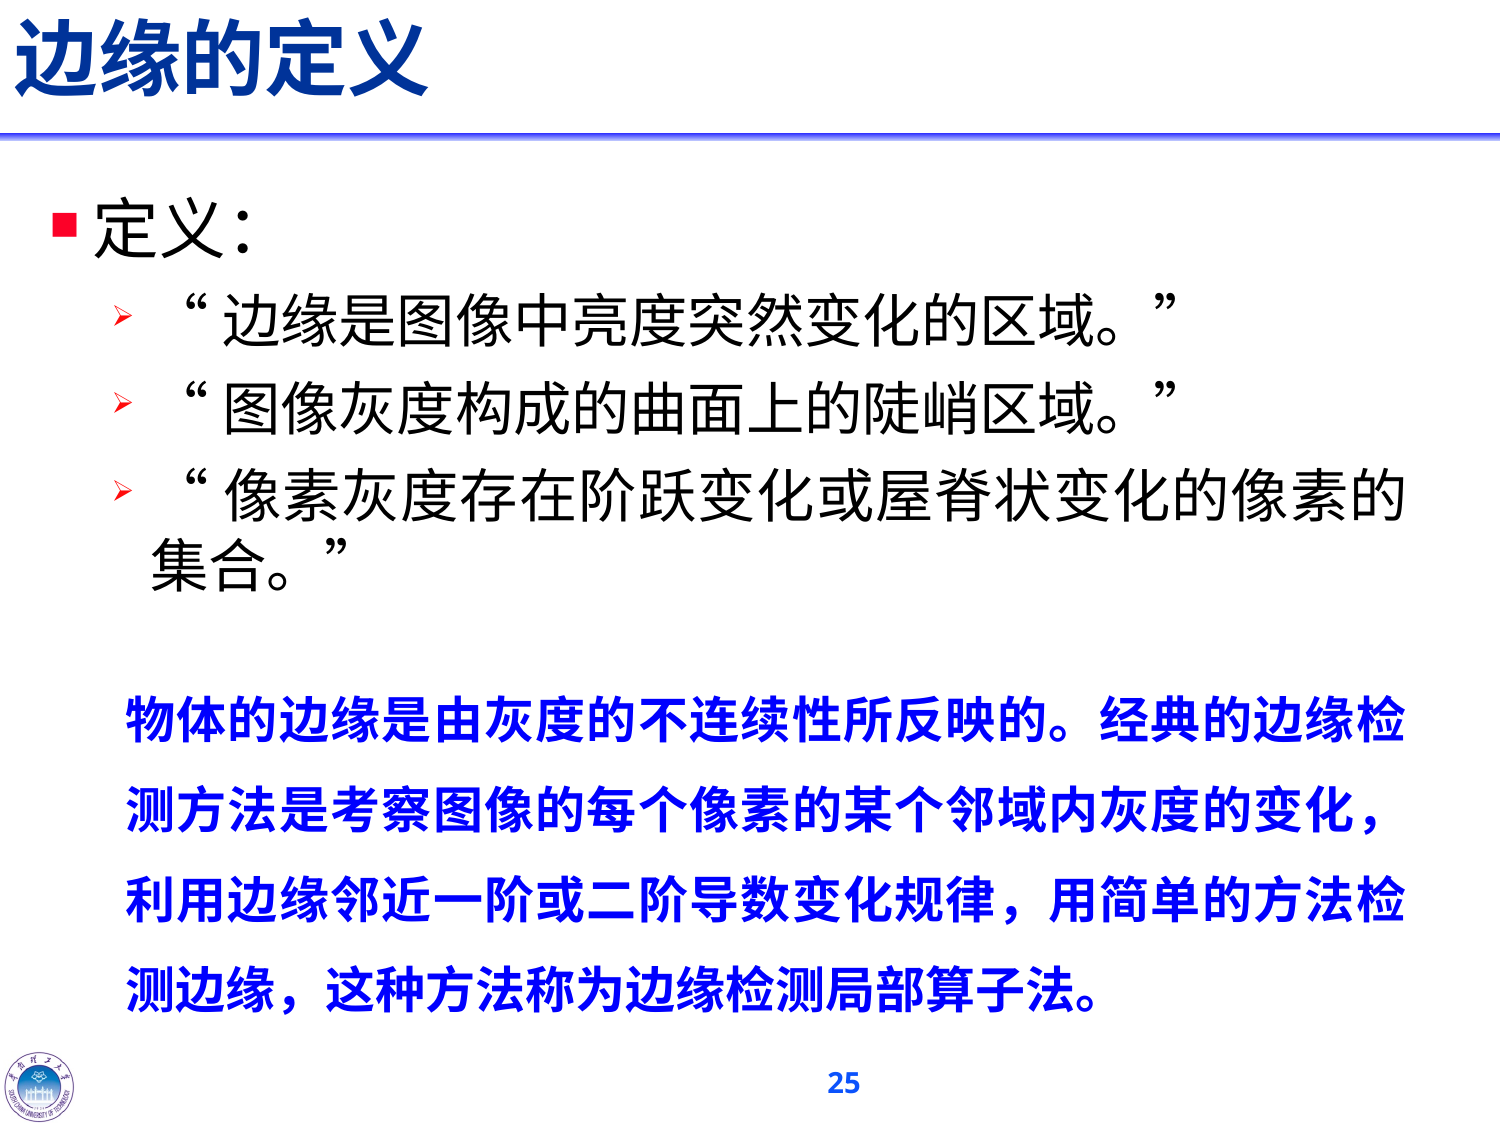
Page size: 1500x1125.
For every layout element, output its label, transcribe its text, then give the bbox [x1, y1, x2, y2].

text_box 物体的边缘是由灰度的不连续性所反映的。经典的边缘检测方法是考察图像的每个像素的某个邻域内灰度的变化，利用边缘邻近一阶或二阶导数变化规律，用简单的方法检测边缘，这种方法称为边缘检测局部算子法。 [110, 651, 1422, 1026]
title 边缘的定义 [0, 9, 1500, 117]
list 定义： “边缘是图像中亮度突然变化的区域。” “图像灰度构成的曲面上的陡峭区域。” “像素灰度存在阶跃变化或屋脊状变化的像素的集合。” [40, 179, 1424, 951]
picture [3, 1051, 75, 1123]
